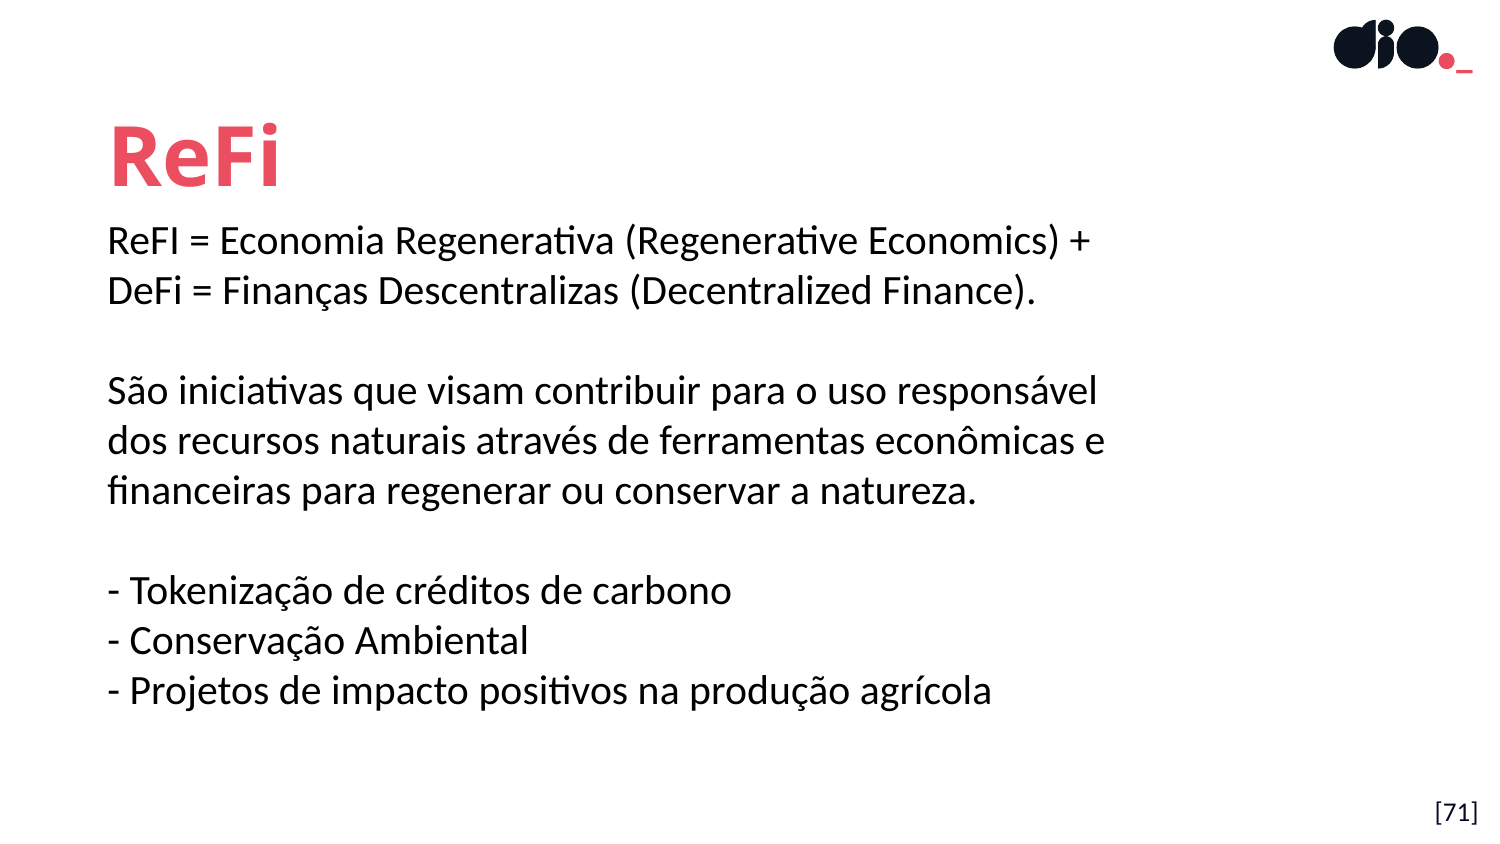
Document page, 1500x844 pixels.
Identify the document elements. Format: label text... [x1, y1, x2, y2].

picture [1333, 19, 1473, 74]
slide_number [71] [1403, 779, 1494, 844]
text_box ReFI = Economia Regenerativa (Regenerative Economics) + DeFi = Finanças Descentralizas (Decentralized Finance). São iniciativas que visam contribuir para o uso responsável dos recursos naturais através de ferramentas econômicas e financeiras para regenerar ou conservar a natureza. - Tokenização de créditos de carbono - Conservação Ambiental - Projetos de impacto positivos na produção agrícola [92, 205, 1152, 844]
text_box ReFi [92, 76, 1408, 215]
